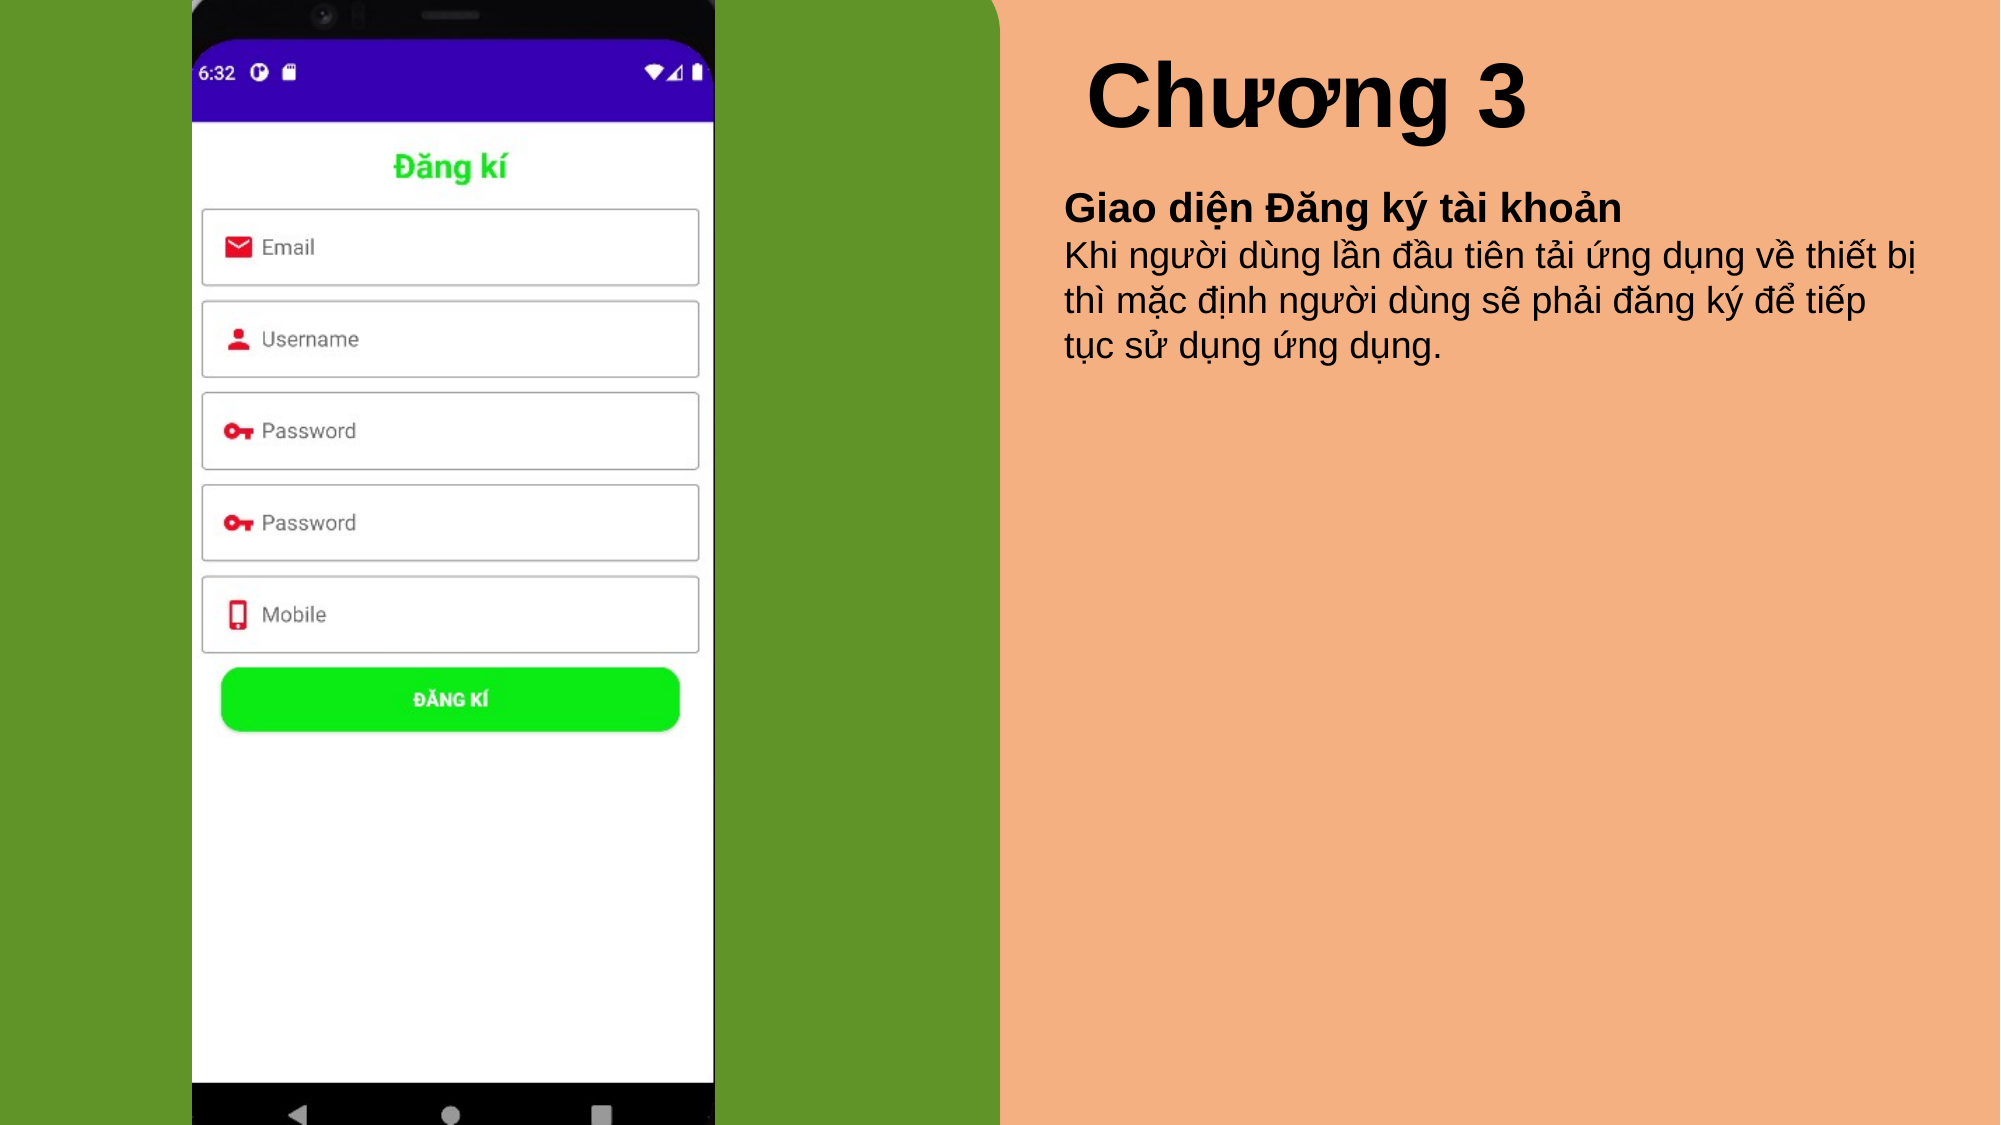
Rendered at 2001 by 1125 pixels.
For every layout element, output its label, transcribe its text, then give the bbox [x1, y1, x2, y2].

text_box Giao diện Đăng ký tài khoản Khi người dùng lần đầu tiên tải ứng dụng về thiết bị thì mặc định người dùng sẽ phải đăng ký để tiếp tục sử dụng ứng dụng. [1049, 173, 1941, 374]
text_box [716, 0, 1000, 1125]
text_box [0, 0, 190, 1125]
text_box Chương 3 [999, 28, 1616, 153]
picture [192, 0, 715, 1125]
